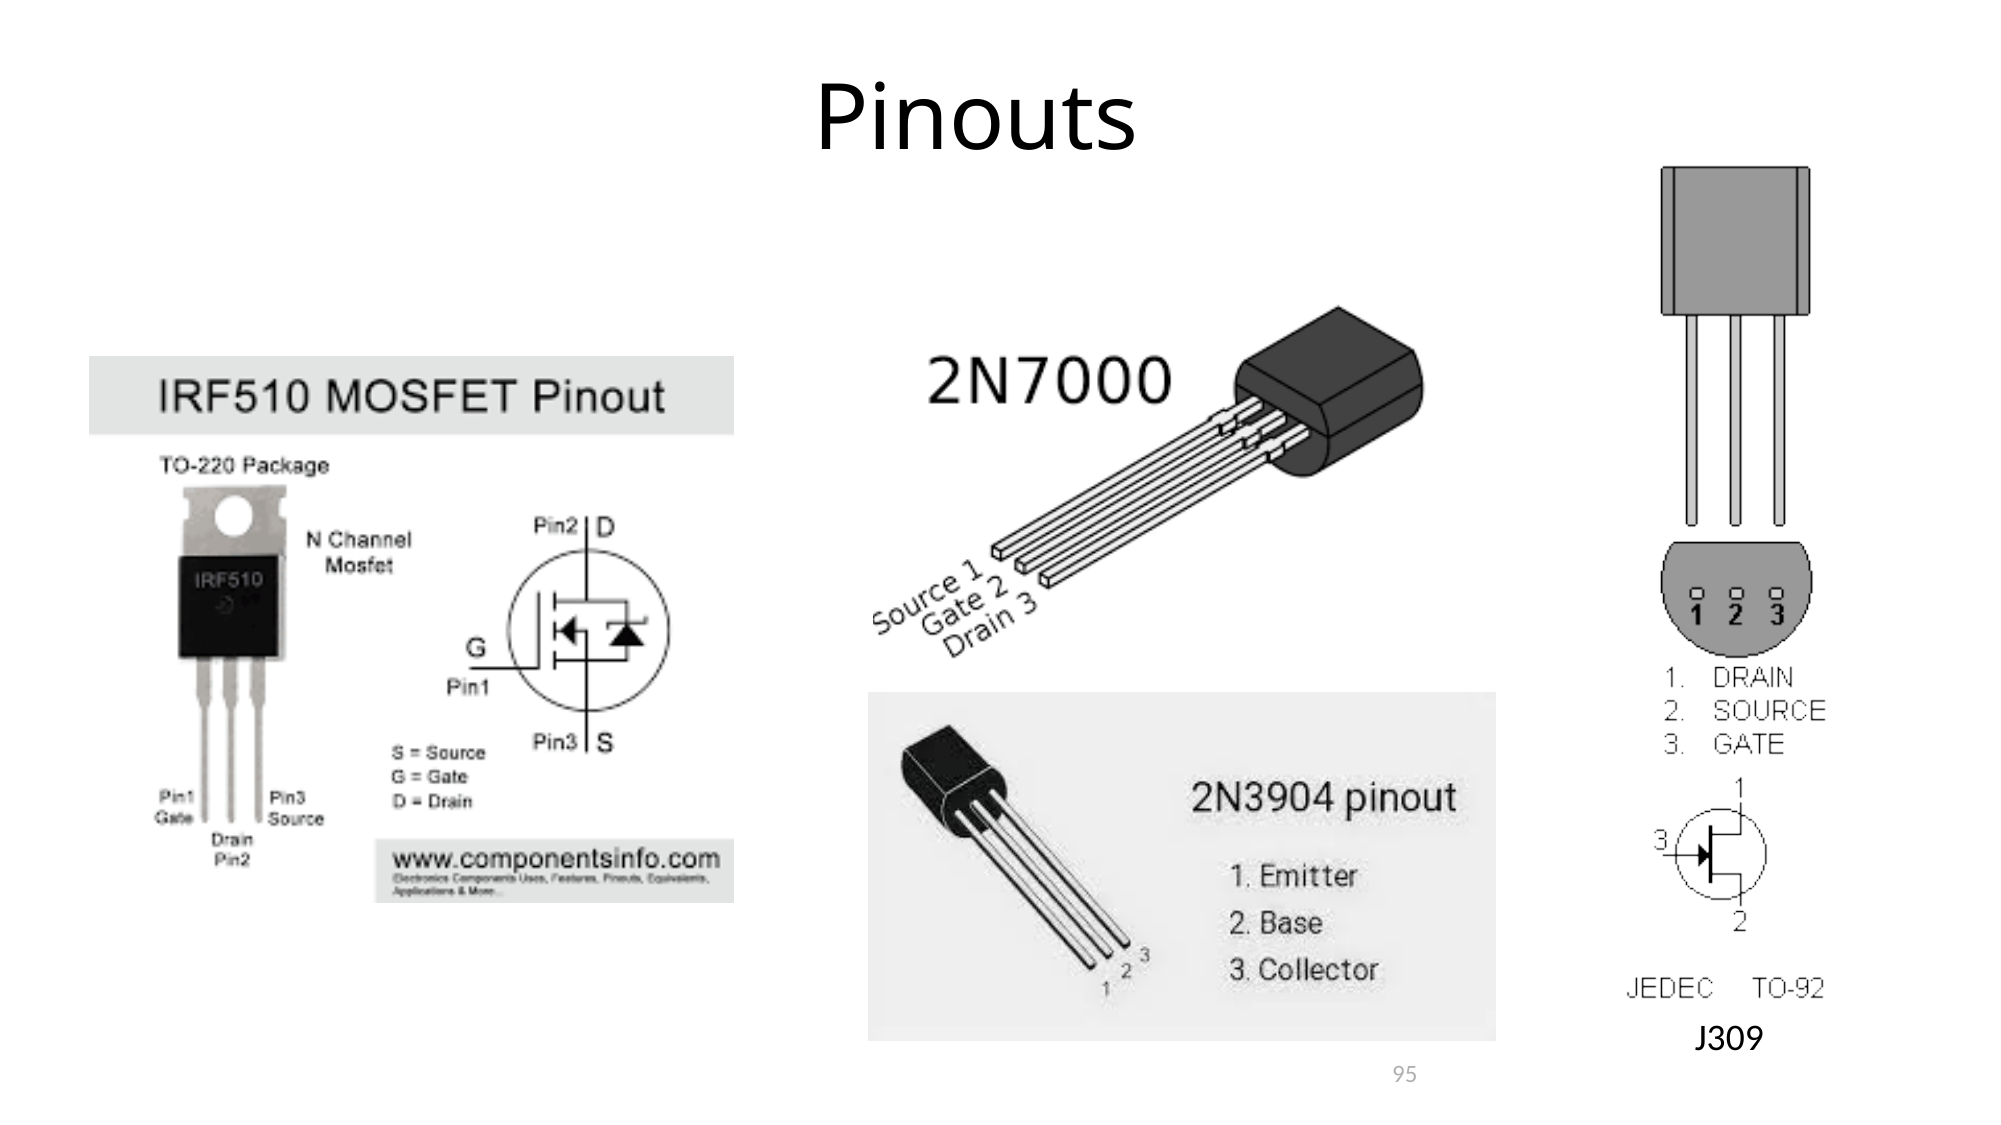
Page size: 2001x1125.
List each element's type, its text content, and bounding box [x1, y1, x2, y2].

picture [868, 692, 1496, 1041]
slide_number 95 [1074, 1041, 1425, 1125]
picture [89, 356, 734, 903]
picture [1519, 154, 1973, 1007]
text_box Pinouts [30, 50, 1922, 175]
text_box J309 [1679, 1007, 1878, 1065]
picture [873, 289, 1438, 677]
